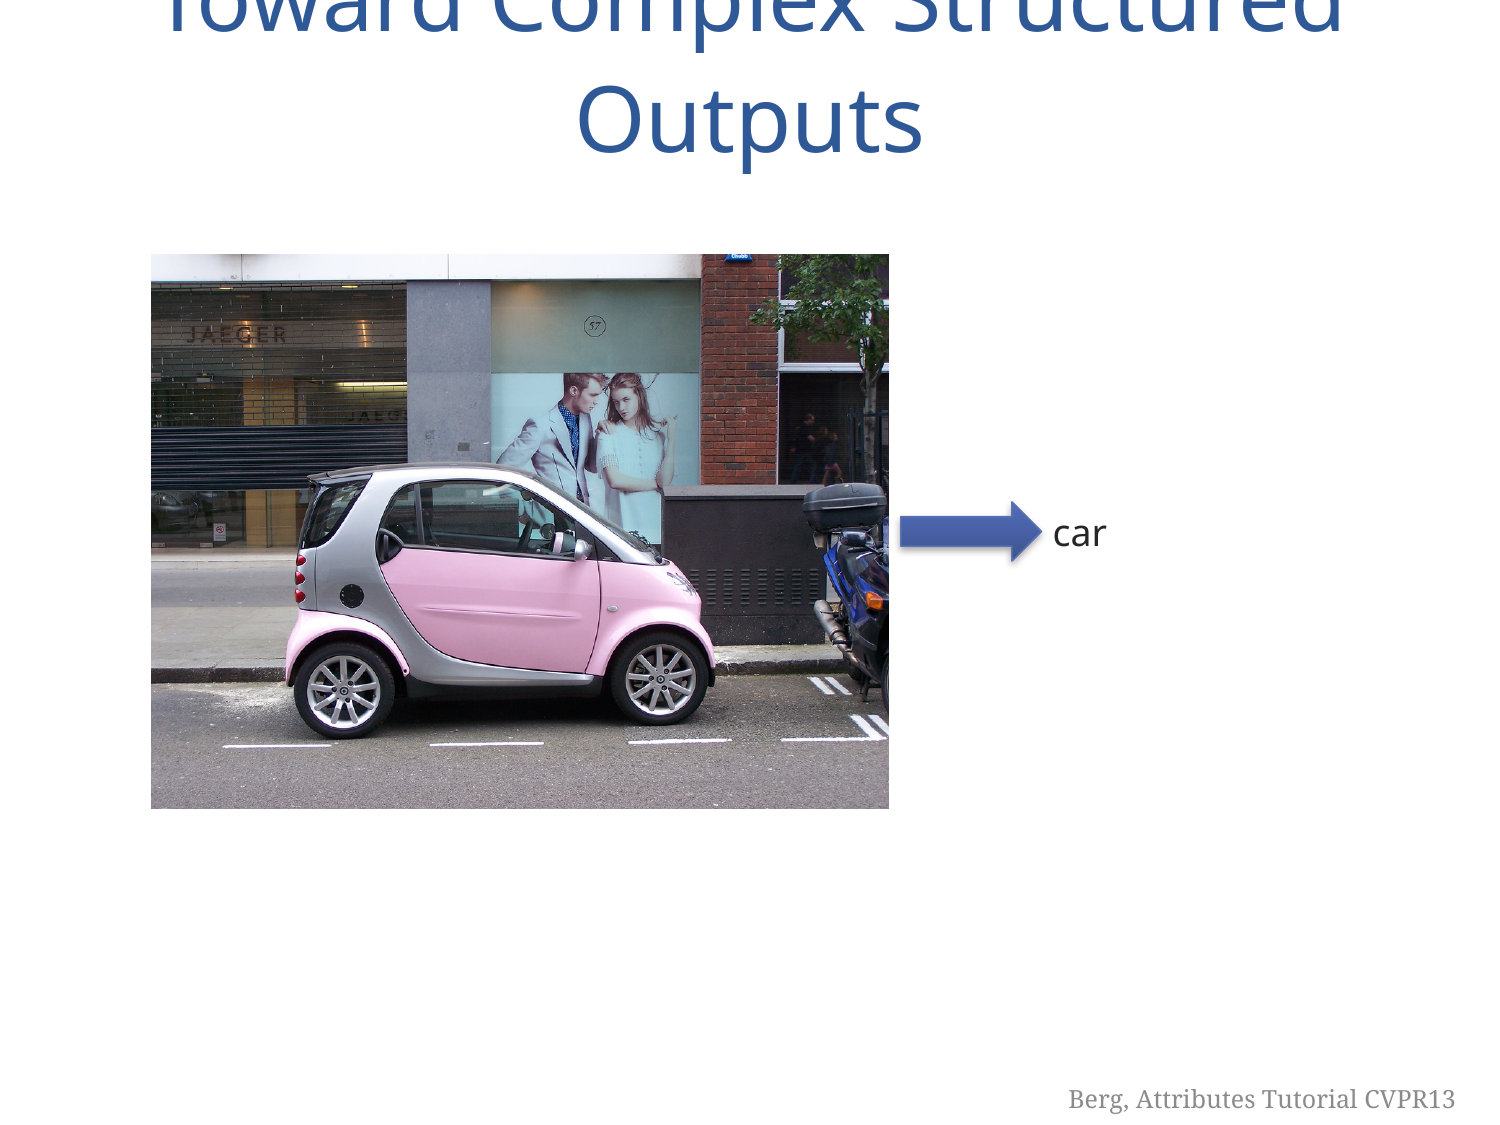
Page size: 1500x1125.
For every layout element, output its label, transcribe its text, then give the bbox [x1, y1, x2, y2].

title Toward Complex Structured Outputs [0, 0, 1500, 179]
text_box Berg, Attributes Tutorial CVPR13 [1025, 1068, 1500, 1125]
text_box car [1039, 501, 1176, 561]
picture [150, 254, 889, 809]
text_box [900, 501, 1039, 562]
